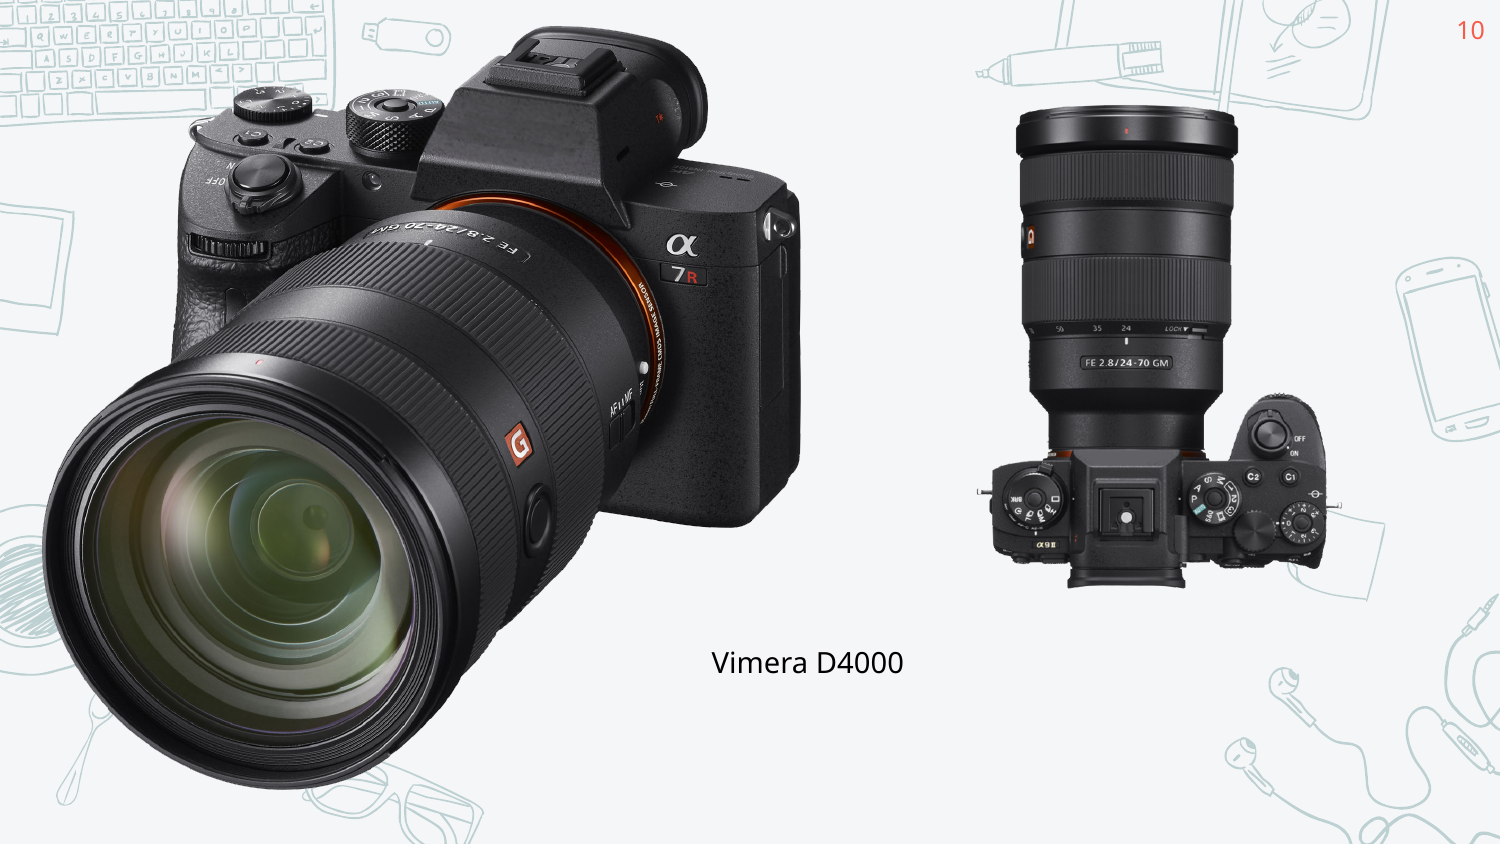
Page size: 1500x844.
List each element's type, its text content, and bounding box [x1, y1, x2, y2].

slide_number ‹#› [1435, 0, 1500, 53]
text_box Vimera D4000 [823, 629, 1275, 695]
picture [24, 24, 819, 792]
picture [843, 75, 1476, 618]
